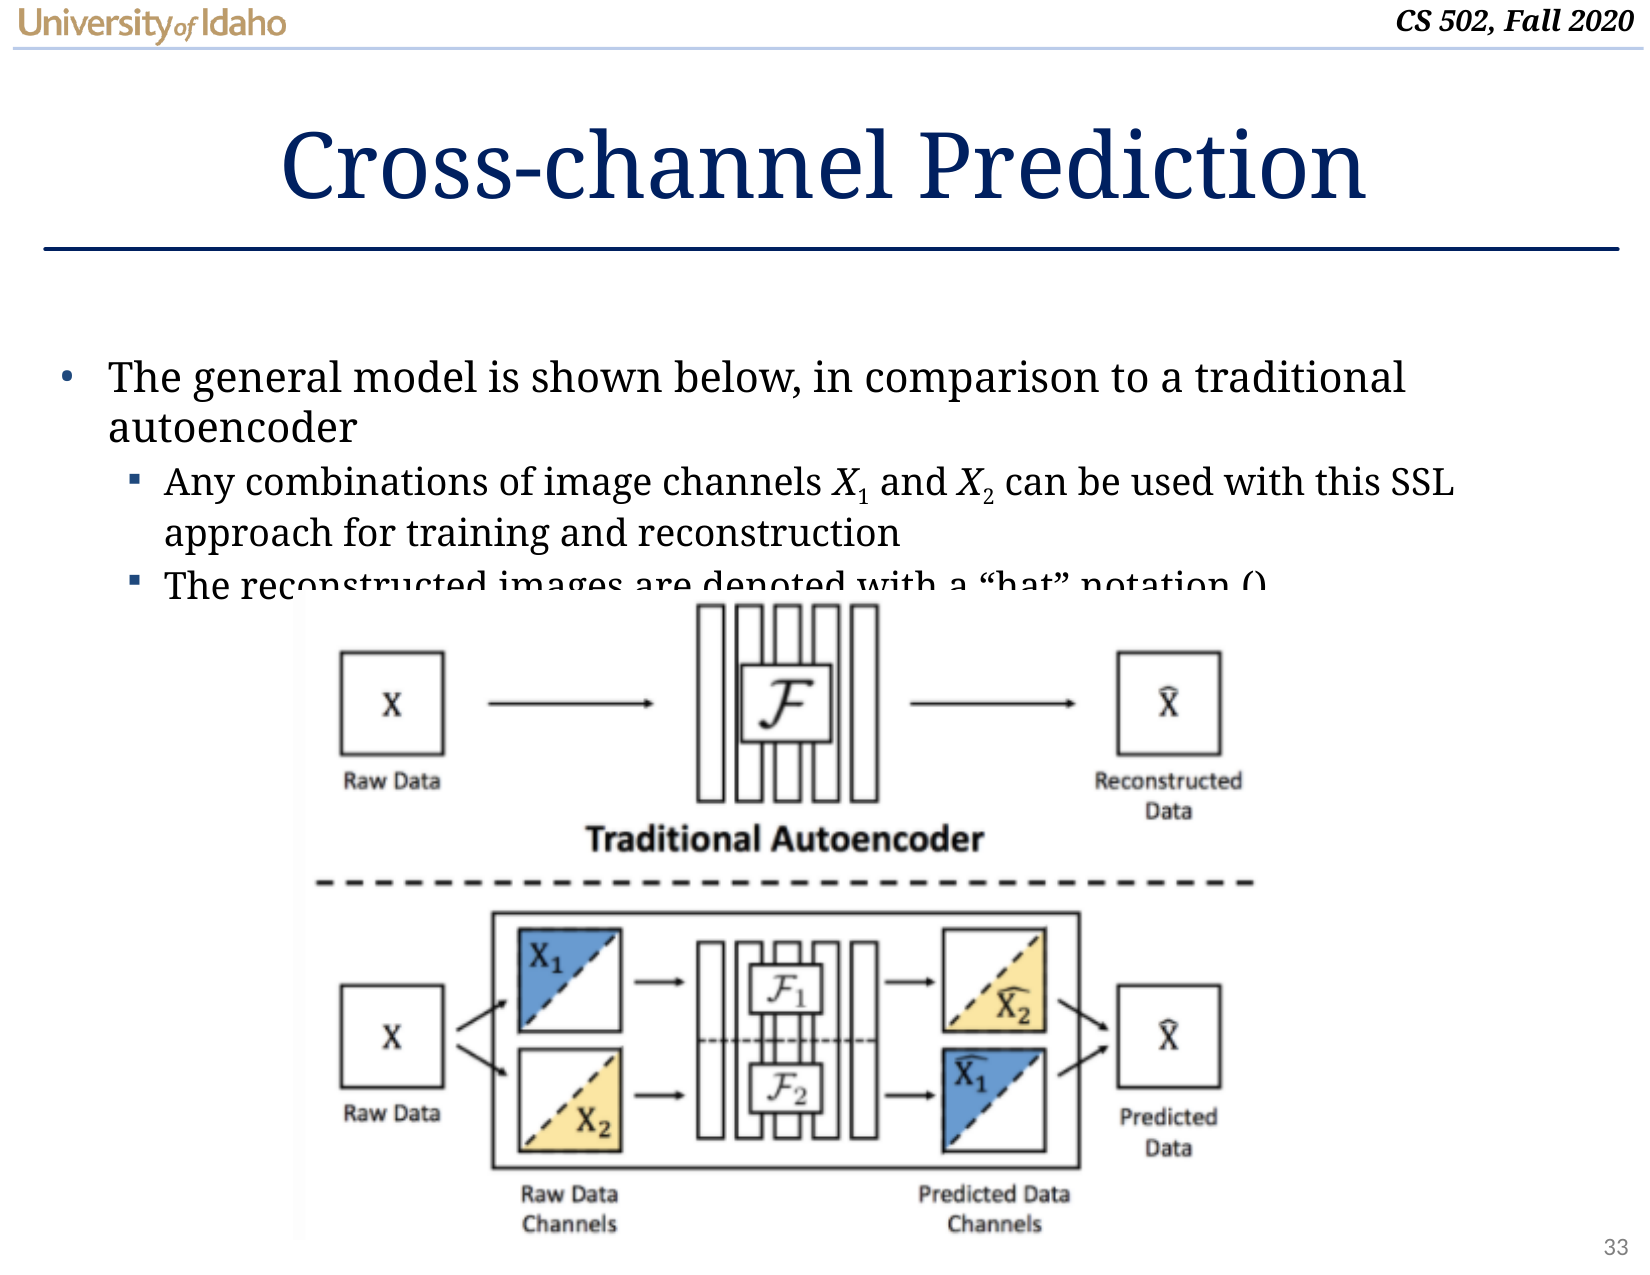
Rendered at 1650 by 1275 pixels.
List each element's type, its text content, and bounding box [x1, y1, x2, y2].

title Cross-channel Prediction [0, 75, 1650, 248]
picture [293, 589, 1273, 1241]
picture [19, 8, 286, 46]
